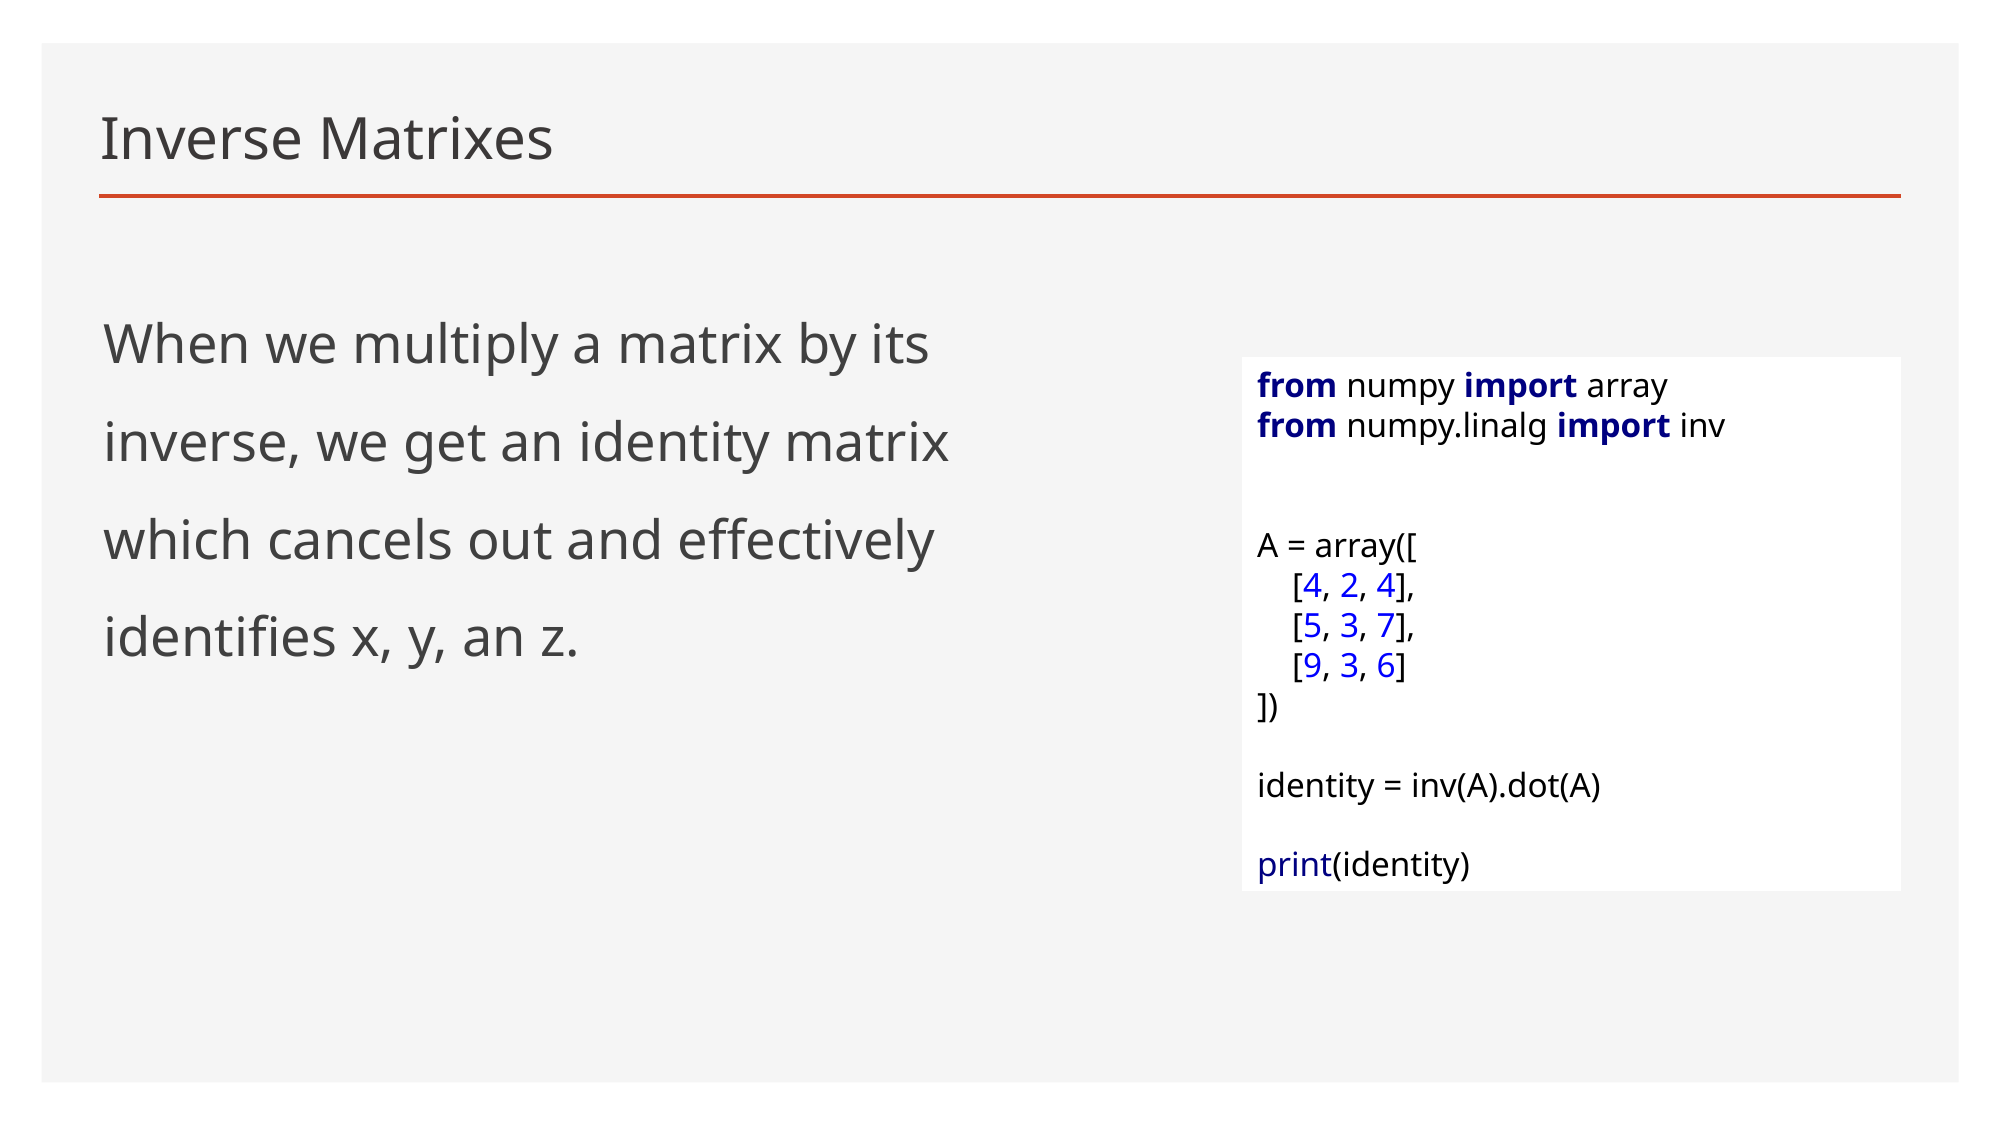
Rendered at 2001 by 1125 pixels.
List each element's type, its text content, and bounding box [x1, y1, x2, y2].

text_box from numpy import array from numpy.linalg import inv A = array([ [4, 2, 4], [5, 3, 7], [9, 3, 6] ]) identity = inv(A).dot(A) print(identity) [1242, 357, 1901, 891]
title Inverse Matrixes [85, 73, 1214, 179]
